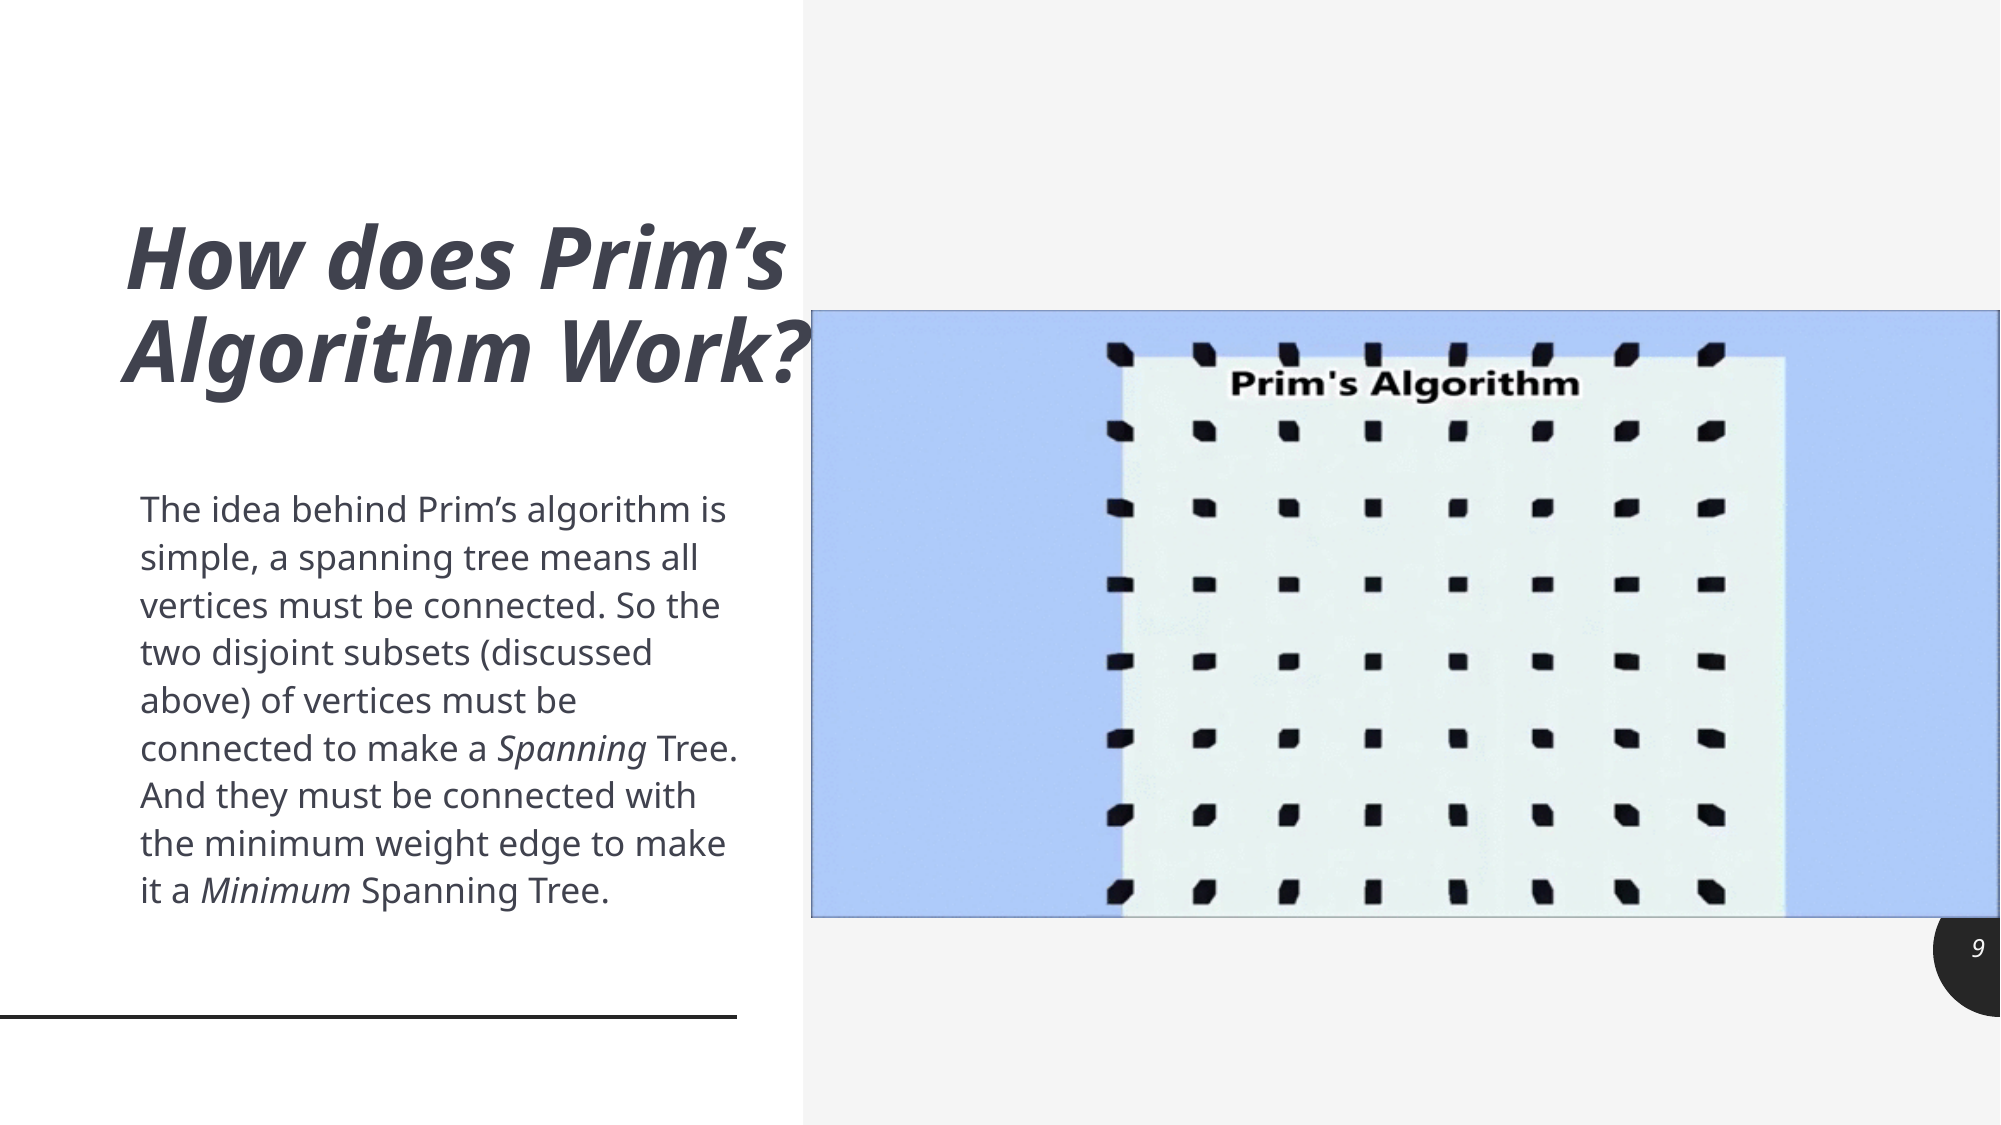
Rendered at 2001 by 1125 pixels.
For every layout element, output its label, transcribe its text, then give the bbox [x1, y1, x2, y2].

list The idea behind Prim’s algorithm is simple, a spanning tree means all vertices must be connected. So the two disjoint subsets (discussed above) of vertices must be connected to make a Spanning Tree. And they must be connected with the minimum weight edge to make it a Minimum Spanning Tree. [125, 474, 756, 944]
title How does Prim’s Algorithm Work? [110, 181, 836, 410]
slide_number 9 [1933, 919, 2000, 980]
picture [811, 310, 2000, 918]
